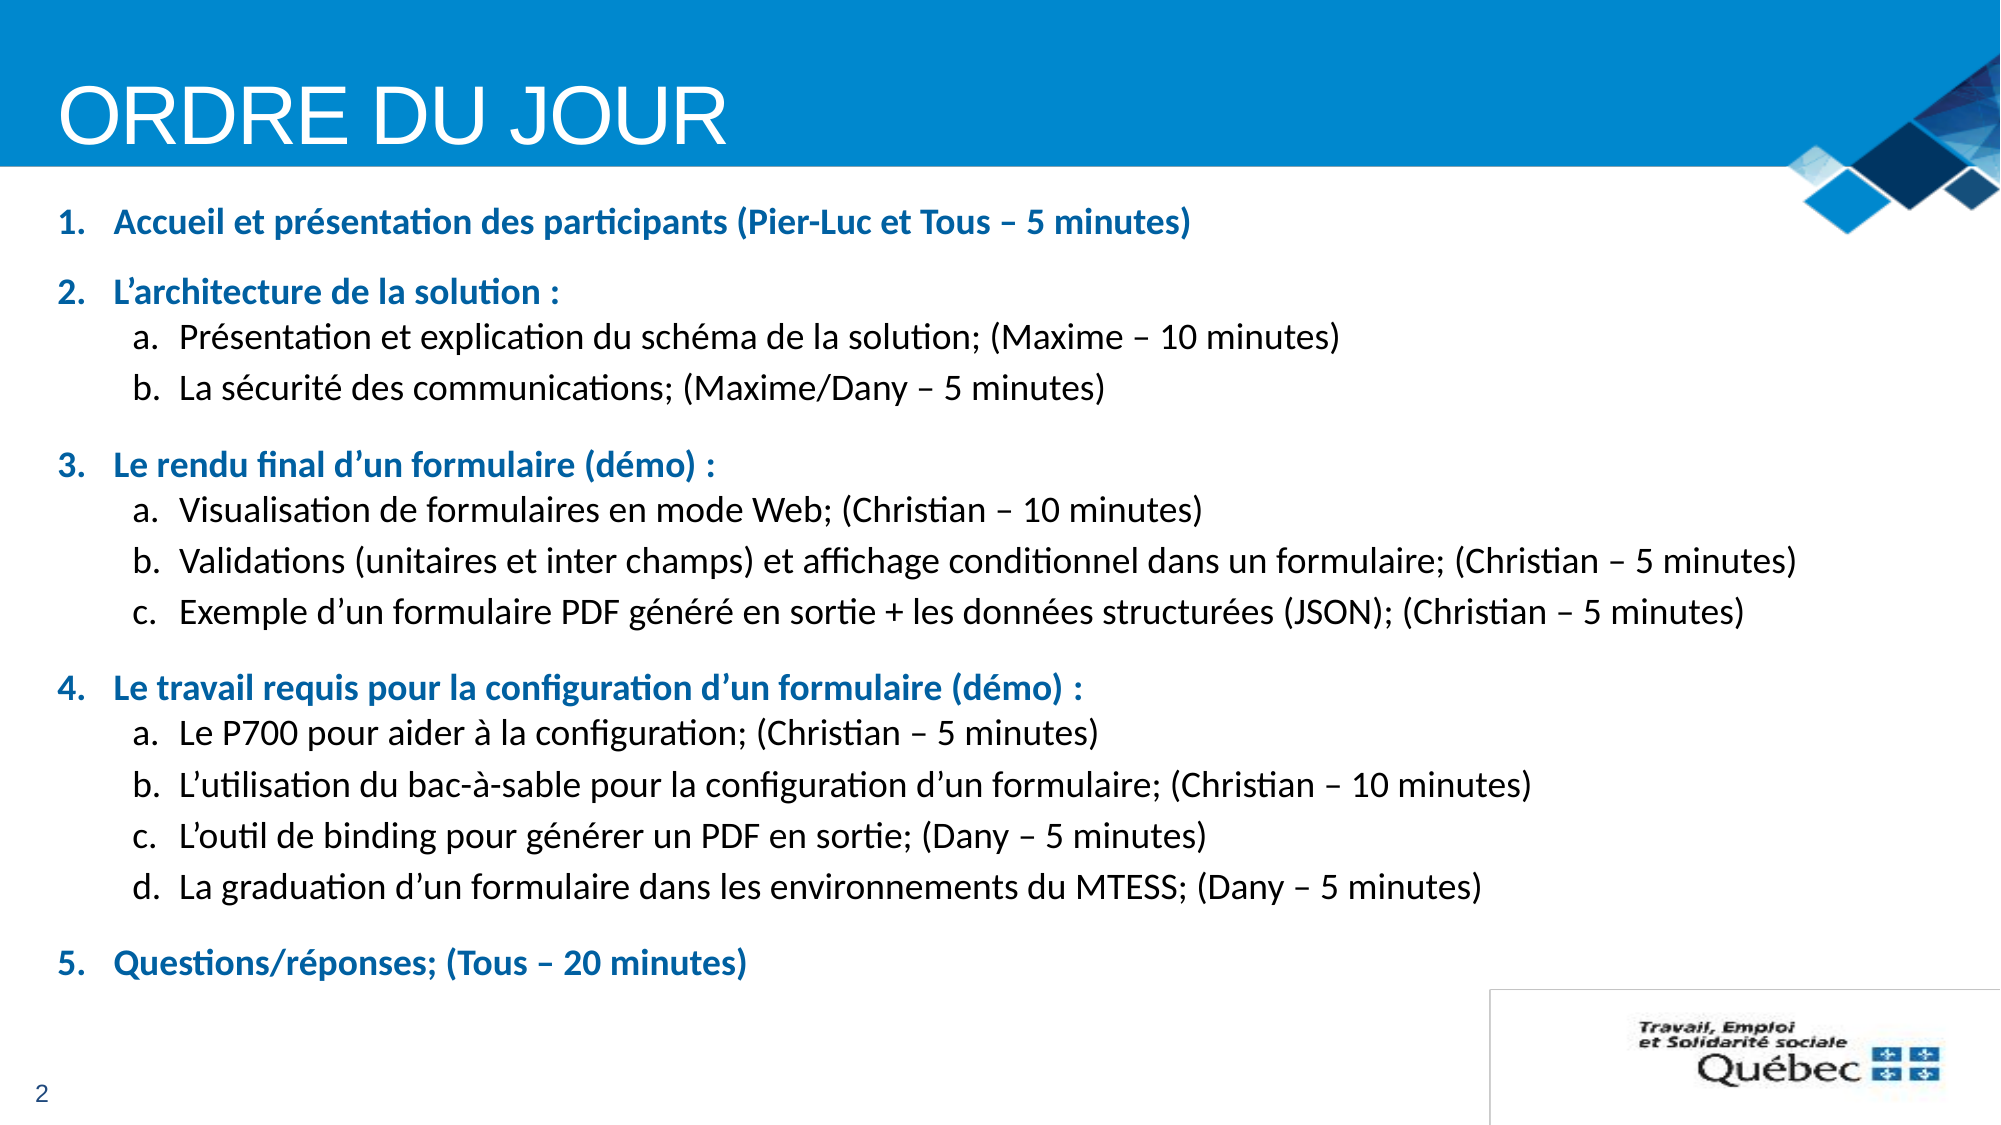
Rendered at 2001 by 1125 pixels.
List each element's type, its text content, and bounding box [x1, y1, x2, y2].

picture [1611, 1000, 1969, 1103]
list Accueil et présentation des participants (Pier-Luc et Tous – 5 minutes) L’architecture de la solution : Présentation et explication du schéma de la solution; (Maxime – 10 minutes) La sécurité des communications; (Maxime/Dany – 5 minutes) Le rendu final d’un formulaire (démo) : Visualisation de formulaires en mode Web; (Christian – 10 minutes) Validations (unitaires et inter champs) et affichage conditionnel dans un formulaire; (Christian – 5 minutes) Exemple d’un formulaire PDF généré en sortie + les données structurées (JSON); (Christian – 5 minutes) Le travail requis pour la configuration d’un formulaire (démo) : Le P700 pour aider à la configuration; (Christian – 5 minutes) L’utilisation du bac-à-sable pour la configuration d’un formulaire; (Christian – 10 minutes) L’outil de binding pour générer un PDF en sortie; (Dany – 5 minutes) La graduation d’un formulaire dans les environnements du MTESS; (Dany – 5 minutes) Questions/réponses; (Tous – 20 minutes) [57, 189, 1900, 1005]
title Ordre du jour [57, 29, 1900, 161]
